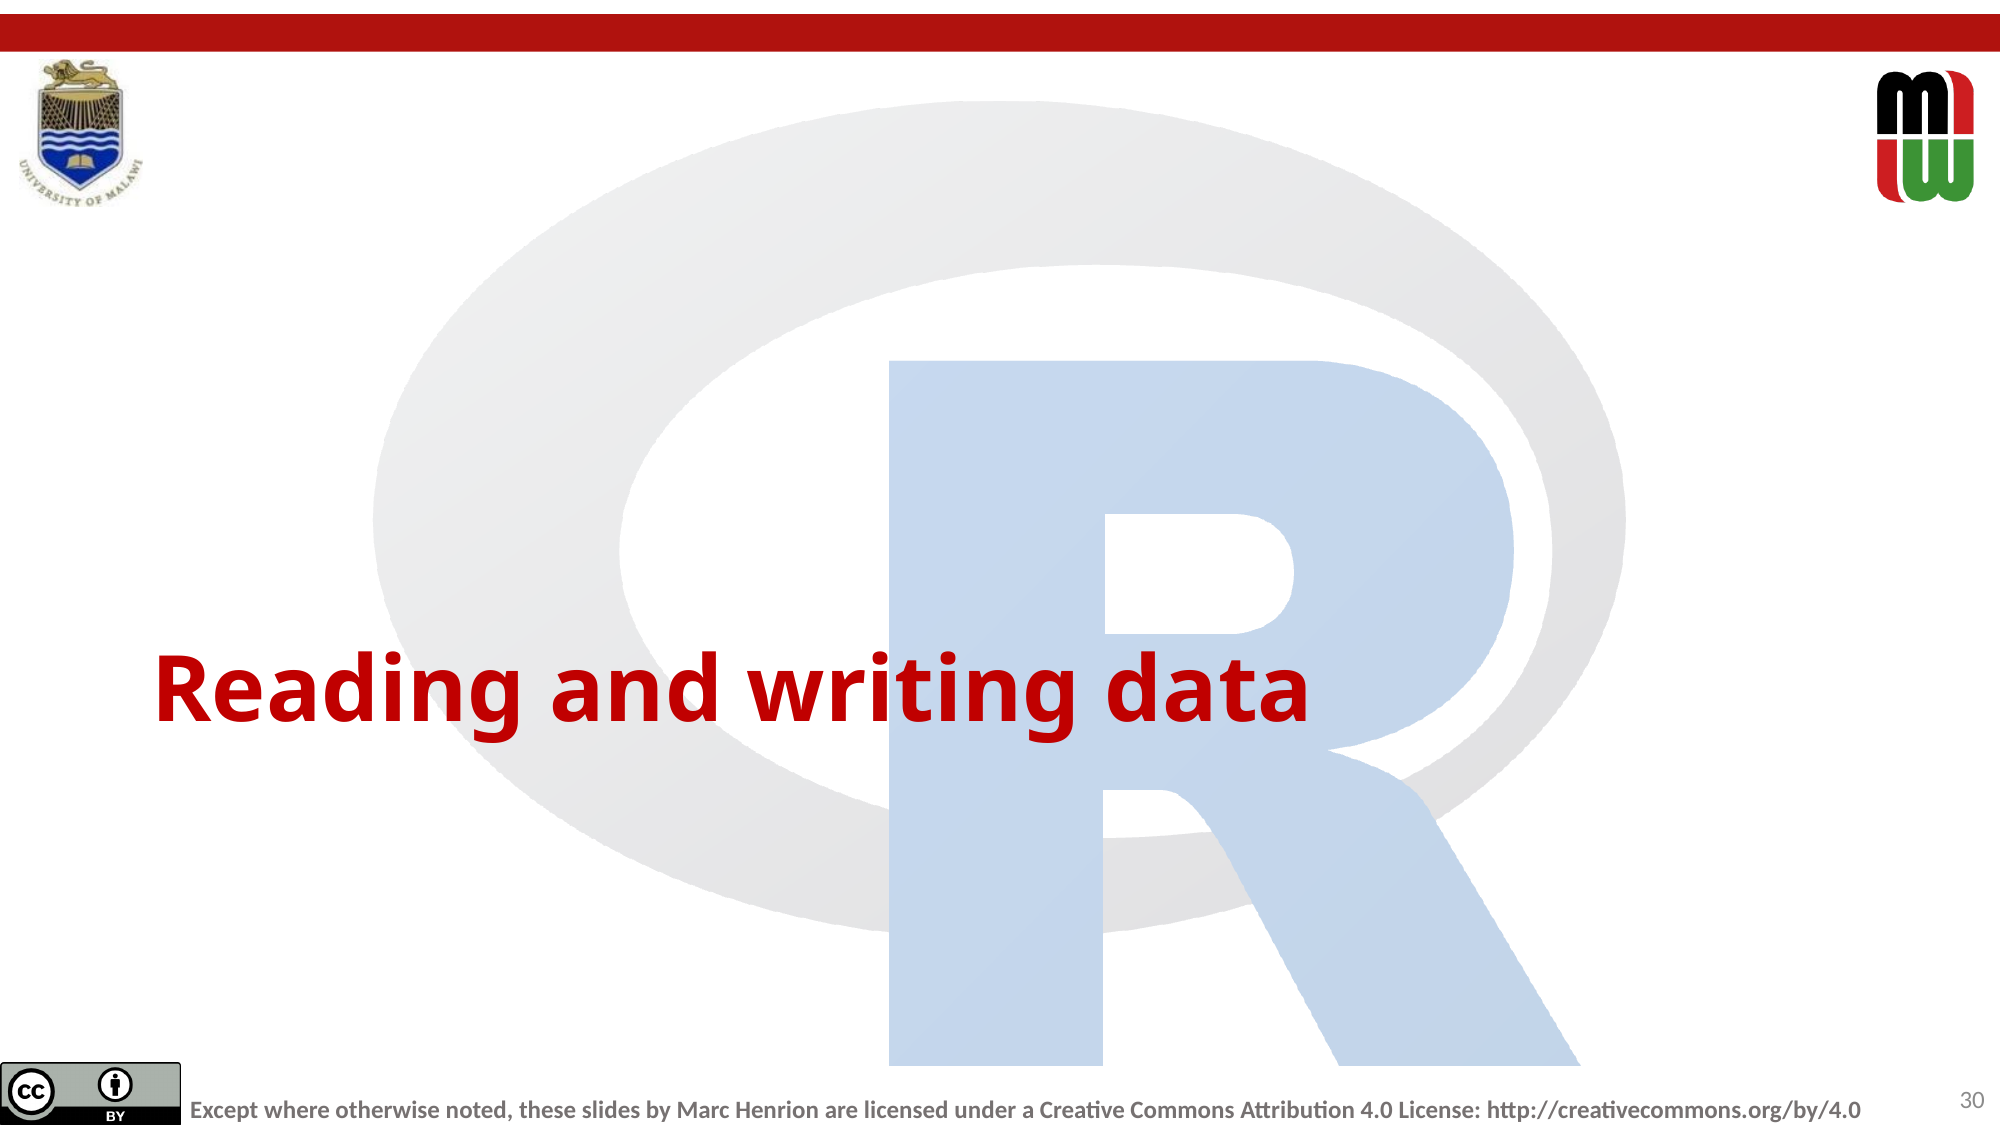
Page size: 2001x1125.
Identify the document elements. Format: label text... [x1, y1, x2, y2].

title Reading and writing data [136, 280, 1862, 749]
picture [19, 59, 143, 207]
slide_number 30 [1550, 1073, 2000, 1125]
picture [0, 1062, 181, 1125]
